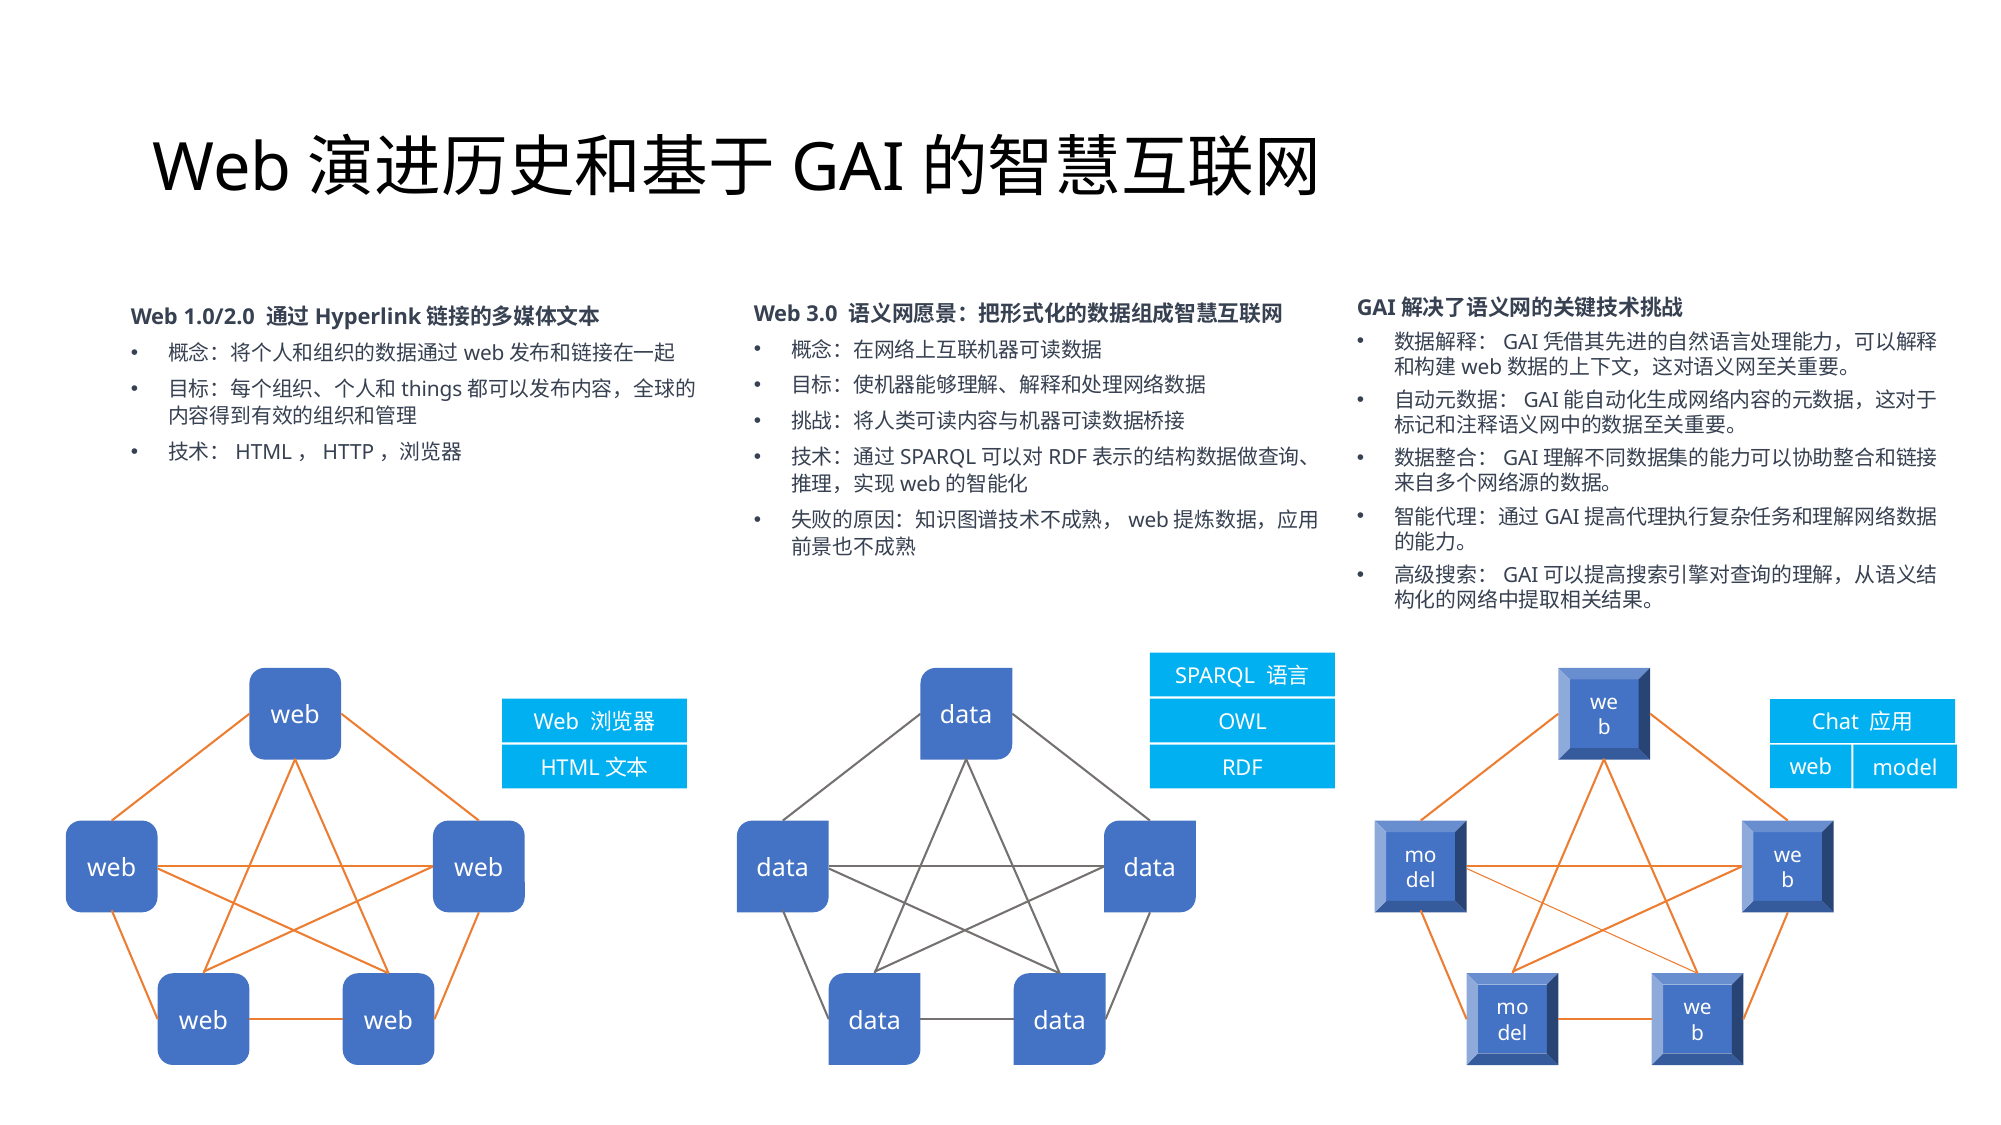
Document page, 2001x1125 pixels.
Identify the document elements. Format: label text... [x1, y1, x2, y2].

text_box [1374, 667, 1834, 1066]
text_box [65, 667, 525, 1066]
title Web演进历史和基于GAI的智慧互联网 [137, 59, 1863, 278]
text_box GAI解决了语义网的关键技术挑战 数据解释：GAI凭借其先进的自然语言处理能力，可以解释和构建web数据的上下文，这对语义网至关重要。 自动元数据：GAI能自动化生成网络内容的元数据，这对于标记和注释语义网中的数据至关重要。 数据整合：GAI理解不同数据集的能力可以协助整合和链接来自多个网络源的数据。 智能代理：通过GAI提高代理执行复杂任务和理解网络数据的能力。 高级搜索：GAI可以提高搜索引擎对查询的理解，从语义结构化的网络中提取相关结果。 [1341, 286, 1962, 676]
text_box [501, 698, 688, 789]
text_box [1770, 699, 1958, 789]
text_box Web 1.0/2.0 通过Hyperlink链接的多媒体文本 概念：将个人和组织的数据通过web发布和链接在一起 目标：每个组织、个人和things都可以发布内容，全球的内容得到有效的组织和管理 技术：HTML，HTTP，浏览器 [115, 292, 712, 691]
list Web 3.0 语义网愿景：把形式化的数据组成智慧互联网 概念：在网络上互联机器可读数据 目标：使机器能够理解、解释和处理网络数据 挑战：将人类可读内容与机器可读数据桥接 技术：通过SPARQL可以对RDF表示的结构数据做查询、推理，实现web的智能化 失败的原因：知识图谱技术不成熟，web提炼数据，应用前景也不成熟 [738, 289, 1335, 667]
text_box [736, 667, 1196, 1066]
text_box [1149, 652, 1335, 789]
